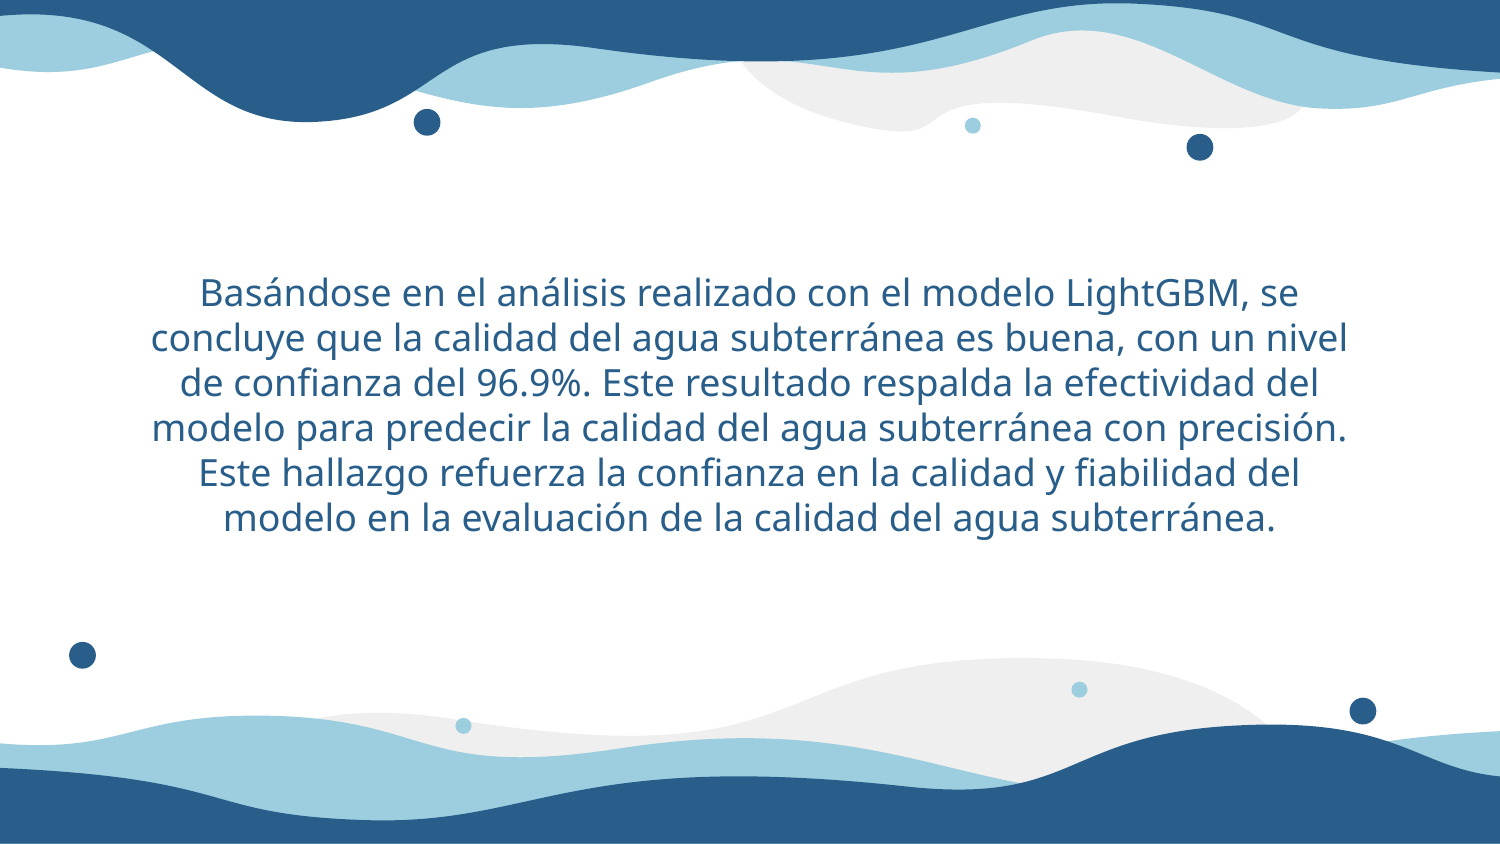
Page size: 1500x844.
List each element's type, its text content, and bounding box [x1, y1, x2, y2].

list Basándose en el análisis realizado con el modelo LightGBM, se concluye que la calidad del agua subterránea es buena, con un nivel de confianza del 96.9%. Este resultado respalda la efectividad del modelo para predecir la calidad del agua subterránea con precisión. Este hallazgo refuerza la confianza en la calidad y fiabilidad del modelo en la evaluación de la calidad del agua subterránea. [131, 253, 1369, 759]
